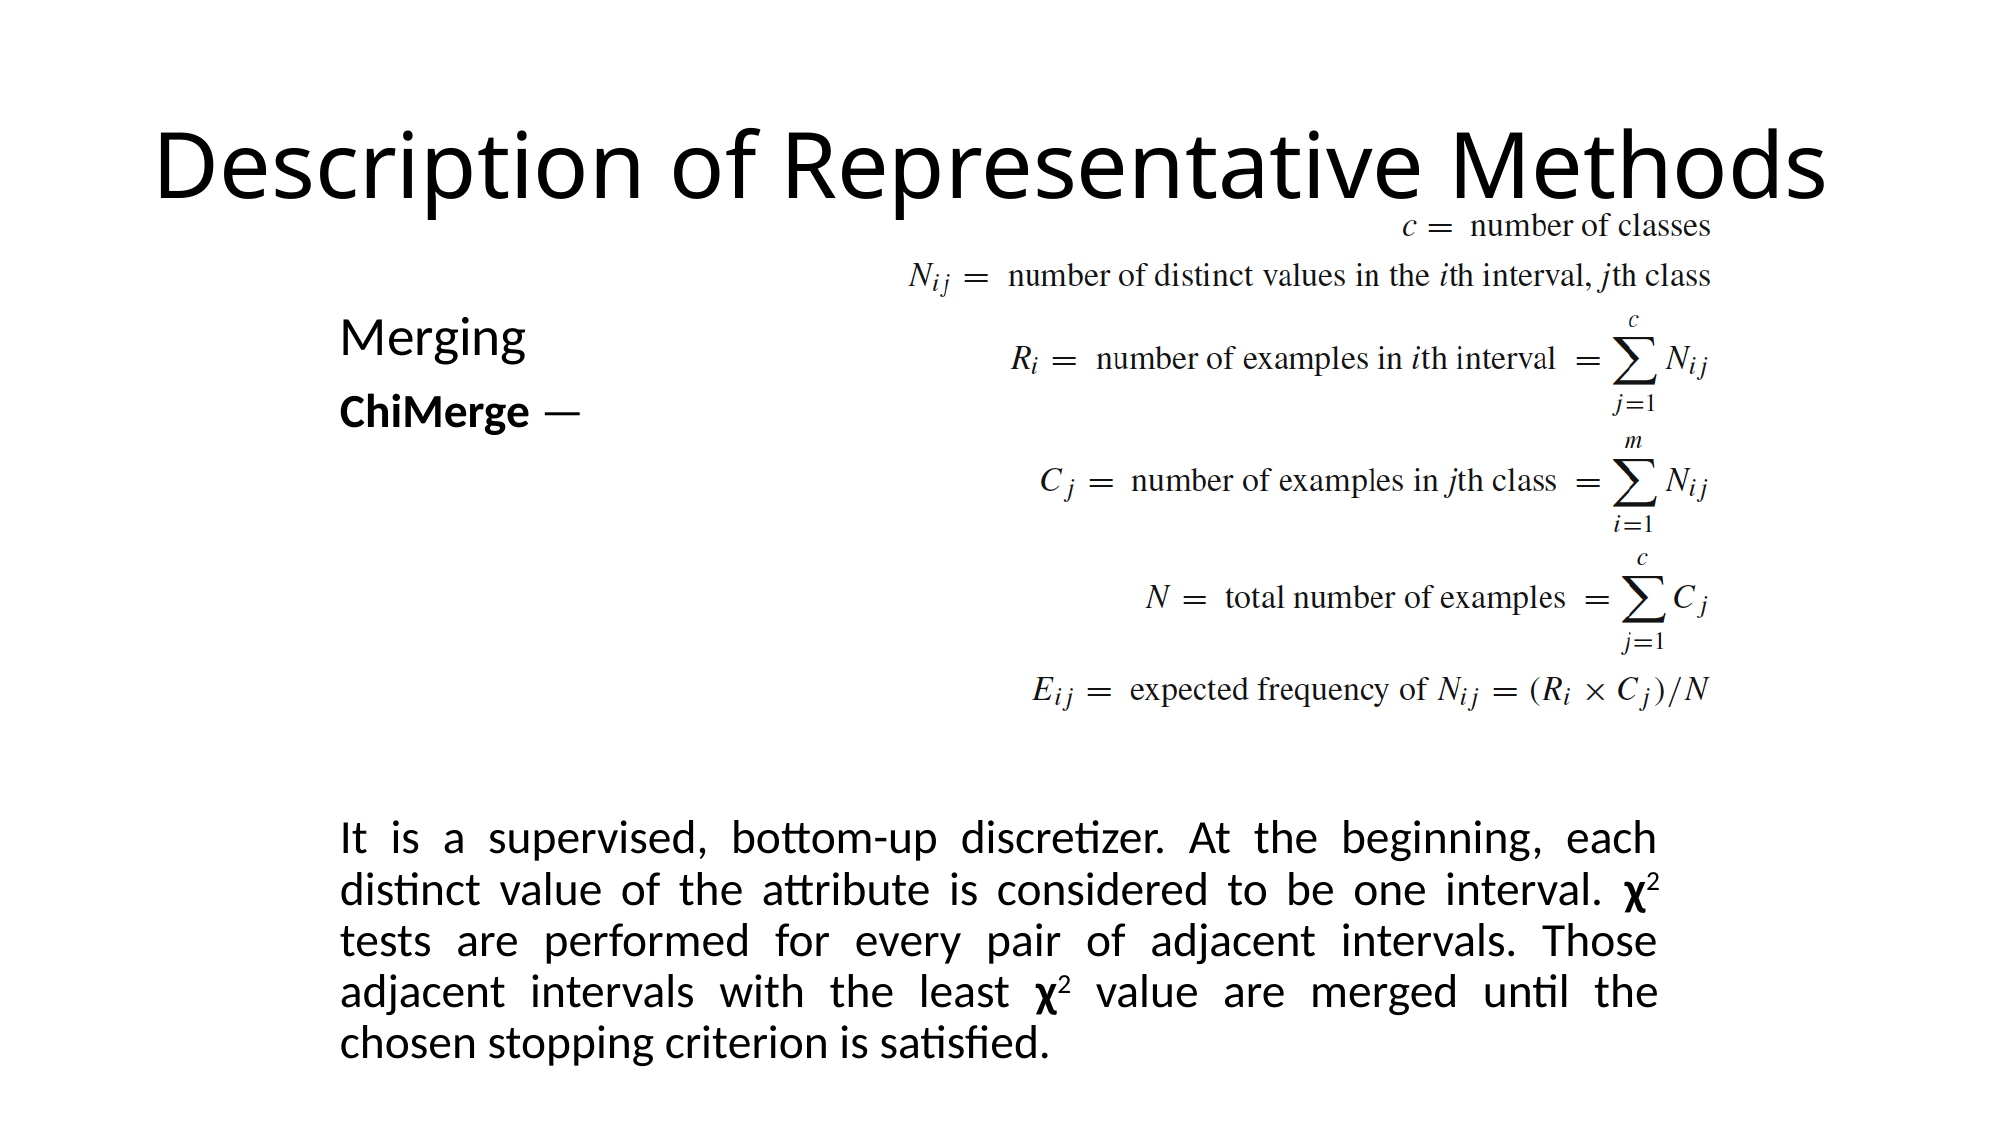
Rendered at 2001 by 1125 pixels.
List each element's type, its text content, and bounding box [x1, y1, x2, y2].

list Merging ChiMerge — It is a supervised, bottom-up discretizer. At the beginning, each distinct value of the attribute is considered to be one interval. χ2 tests are performed for every pair of adjacent intervals. Those adjacent intervals with the least χ2 value are merged until the chosen stopping criterion is satisfied. [324, 299, 1675, 1083]
picture [775, 208, 1715, 719]
title Description of Representative Methods [137, 59, 1863, 278]
